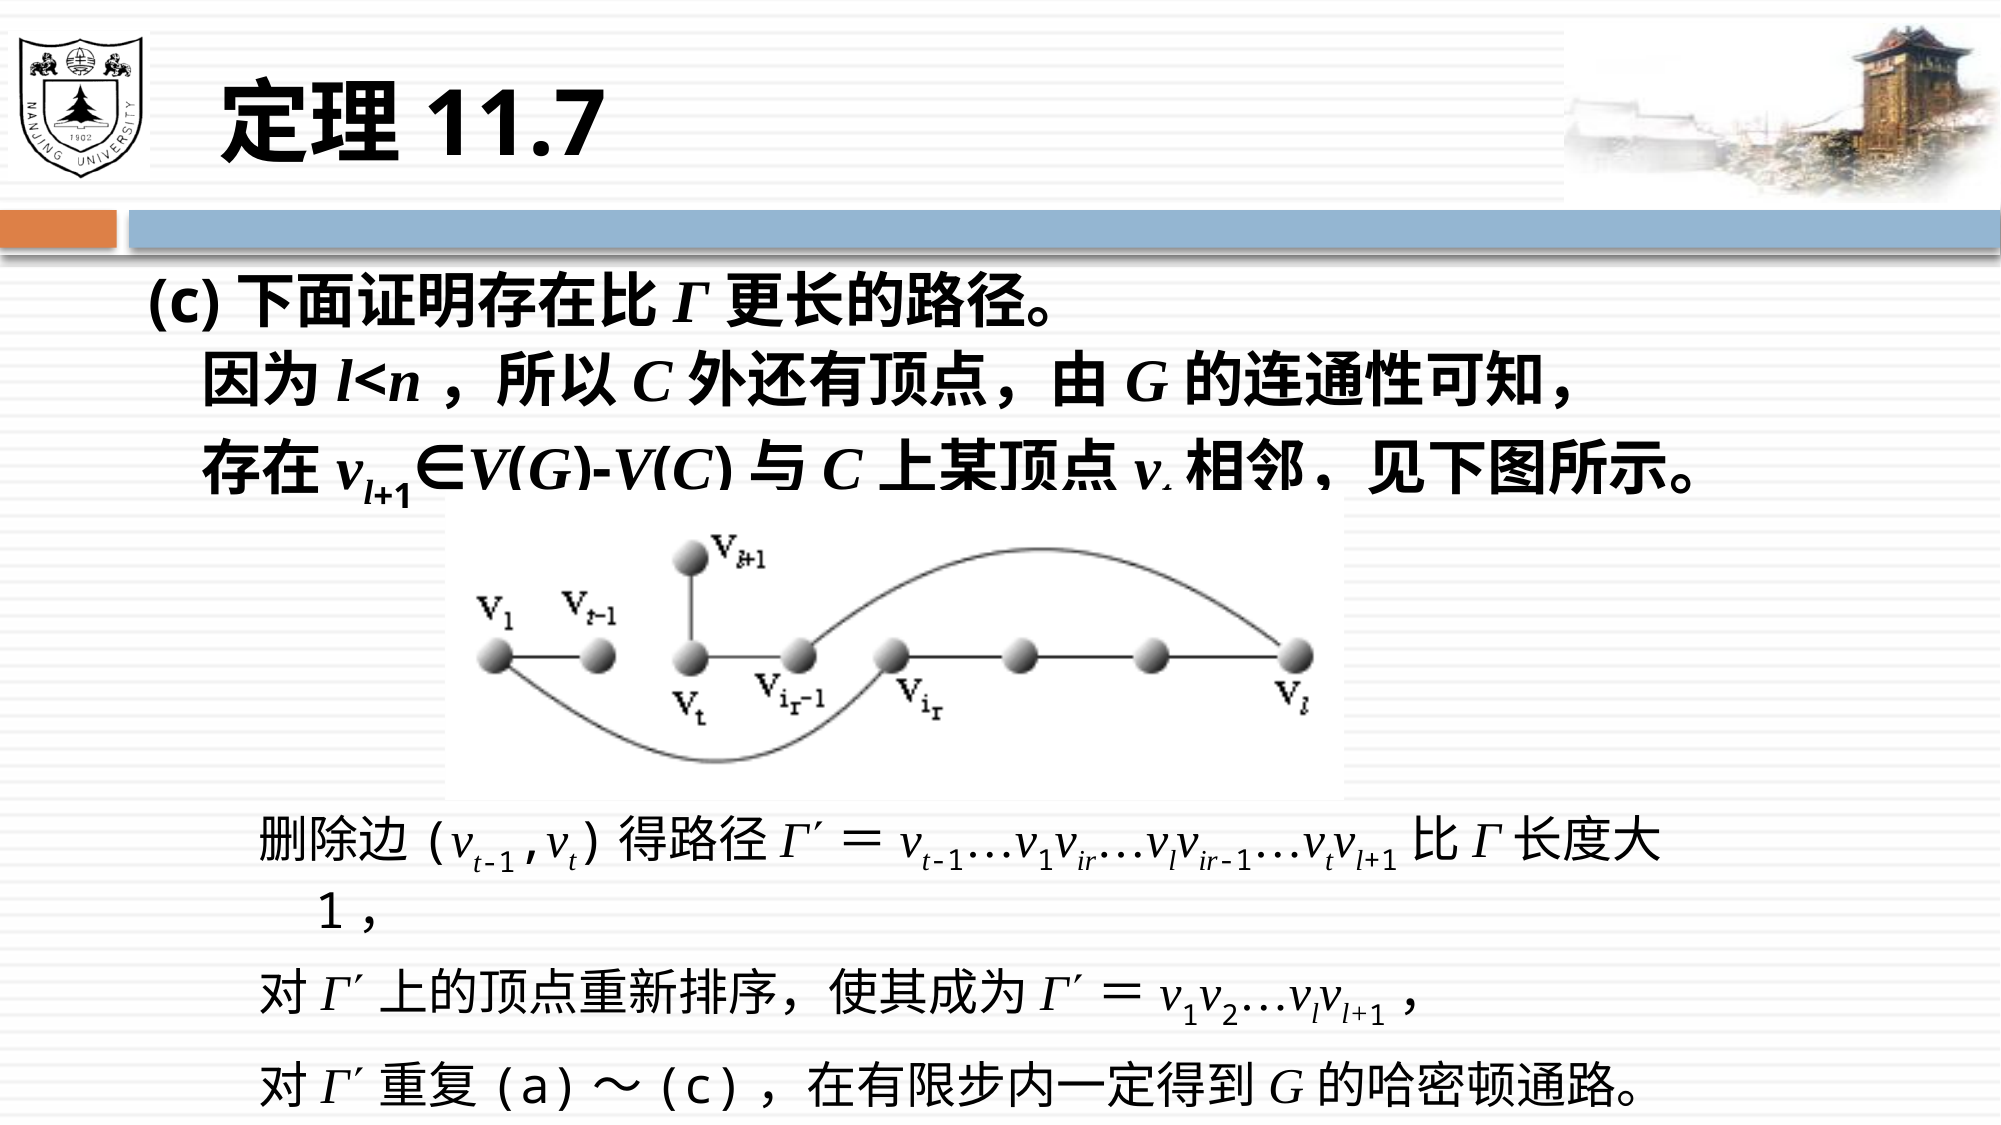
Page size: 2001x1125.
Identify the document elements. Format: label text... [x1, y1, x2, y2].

list (c)下面证明存在比Г更长的路径。 因为l<n，所以C外还有顶点，由G的连通性可知， 存在vl+1∈V(G)-V(C)与C上某顶点vt相邻，见下图所示。 [133, 262, 1918, 1000]
picture [1564, 23, 2000, 203]
picture [8, 31, 150, 181]
title 定理11.7 [203, 37, 1804, 200]
picture [444, 490, 1345, 801]
text_box 删除边(vt-1,vt)得路径Г＝vt-1…v1vir…vlvir-1…vtvl+1比Г长度大1， 对Г上的顶点重新排序，使其成为Г＝v1v2…vlvl+1， 对Г重复(a)～(c)，在有限步内一定得到G的哈密顿通路。 [244, 800, 1707, 1063]
